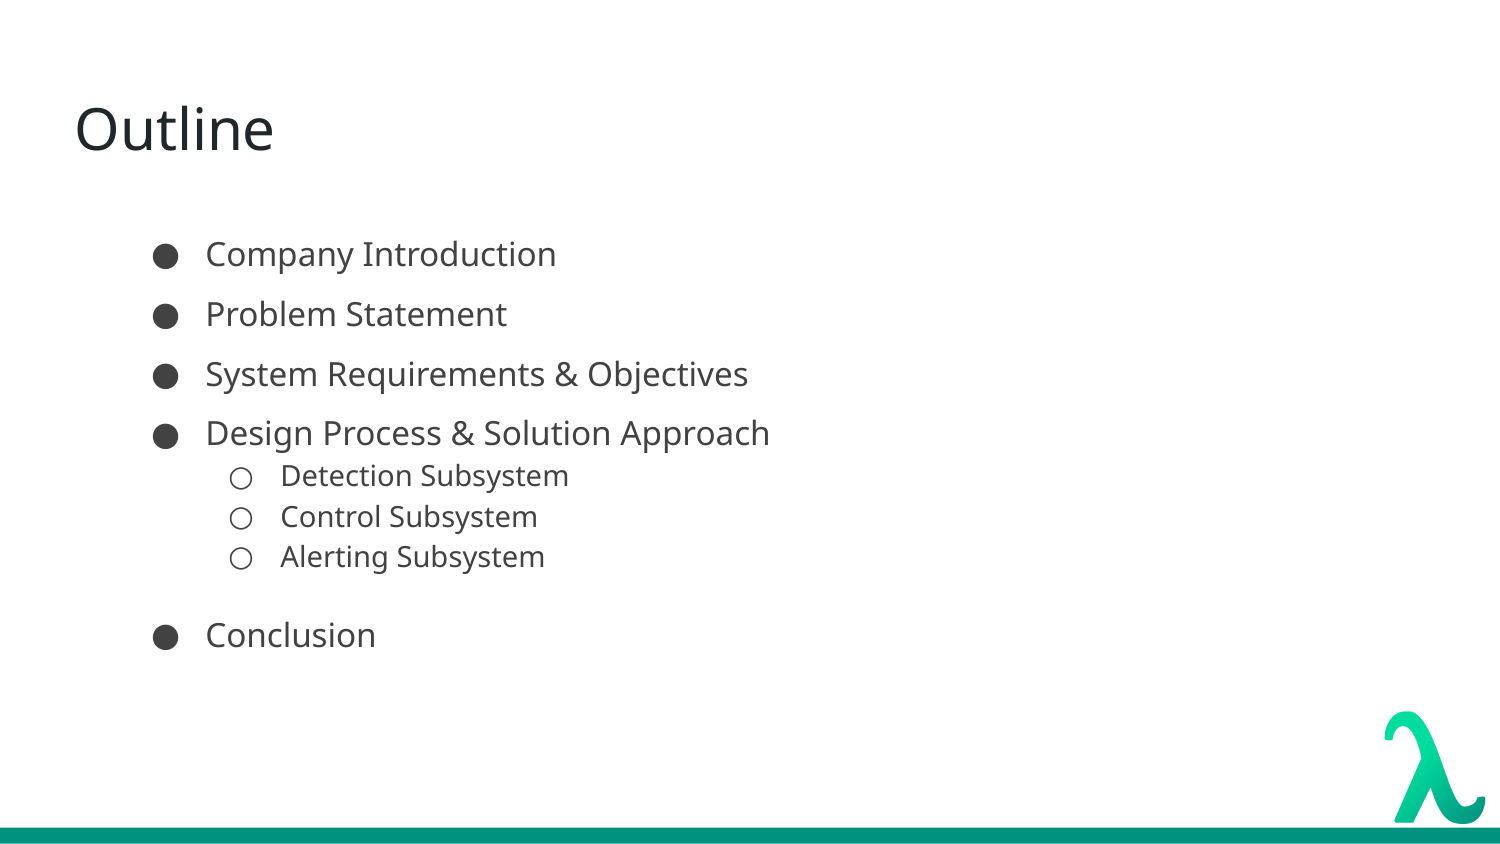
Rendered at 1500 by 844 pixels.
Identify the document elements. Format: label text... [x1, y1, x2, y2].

picture [1379, 788, 1491, 824]
title Outline [59, 77, 1458, 172]
list Company Introduction Problem Statement System Requirements & Objectives Design Process & Solution Approach Detection Subsystem Control Subsystem Alerting Subsystem Conclusion [115, 198, 1500, 788]
